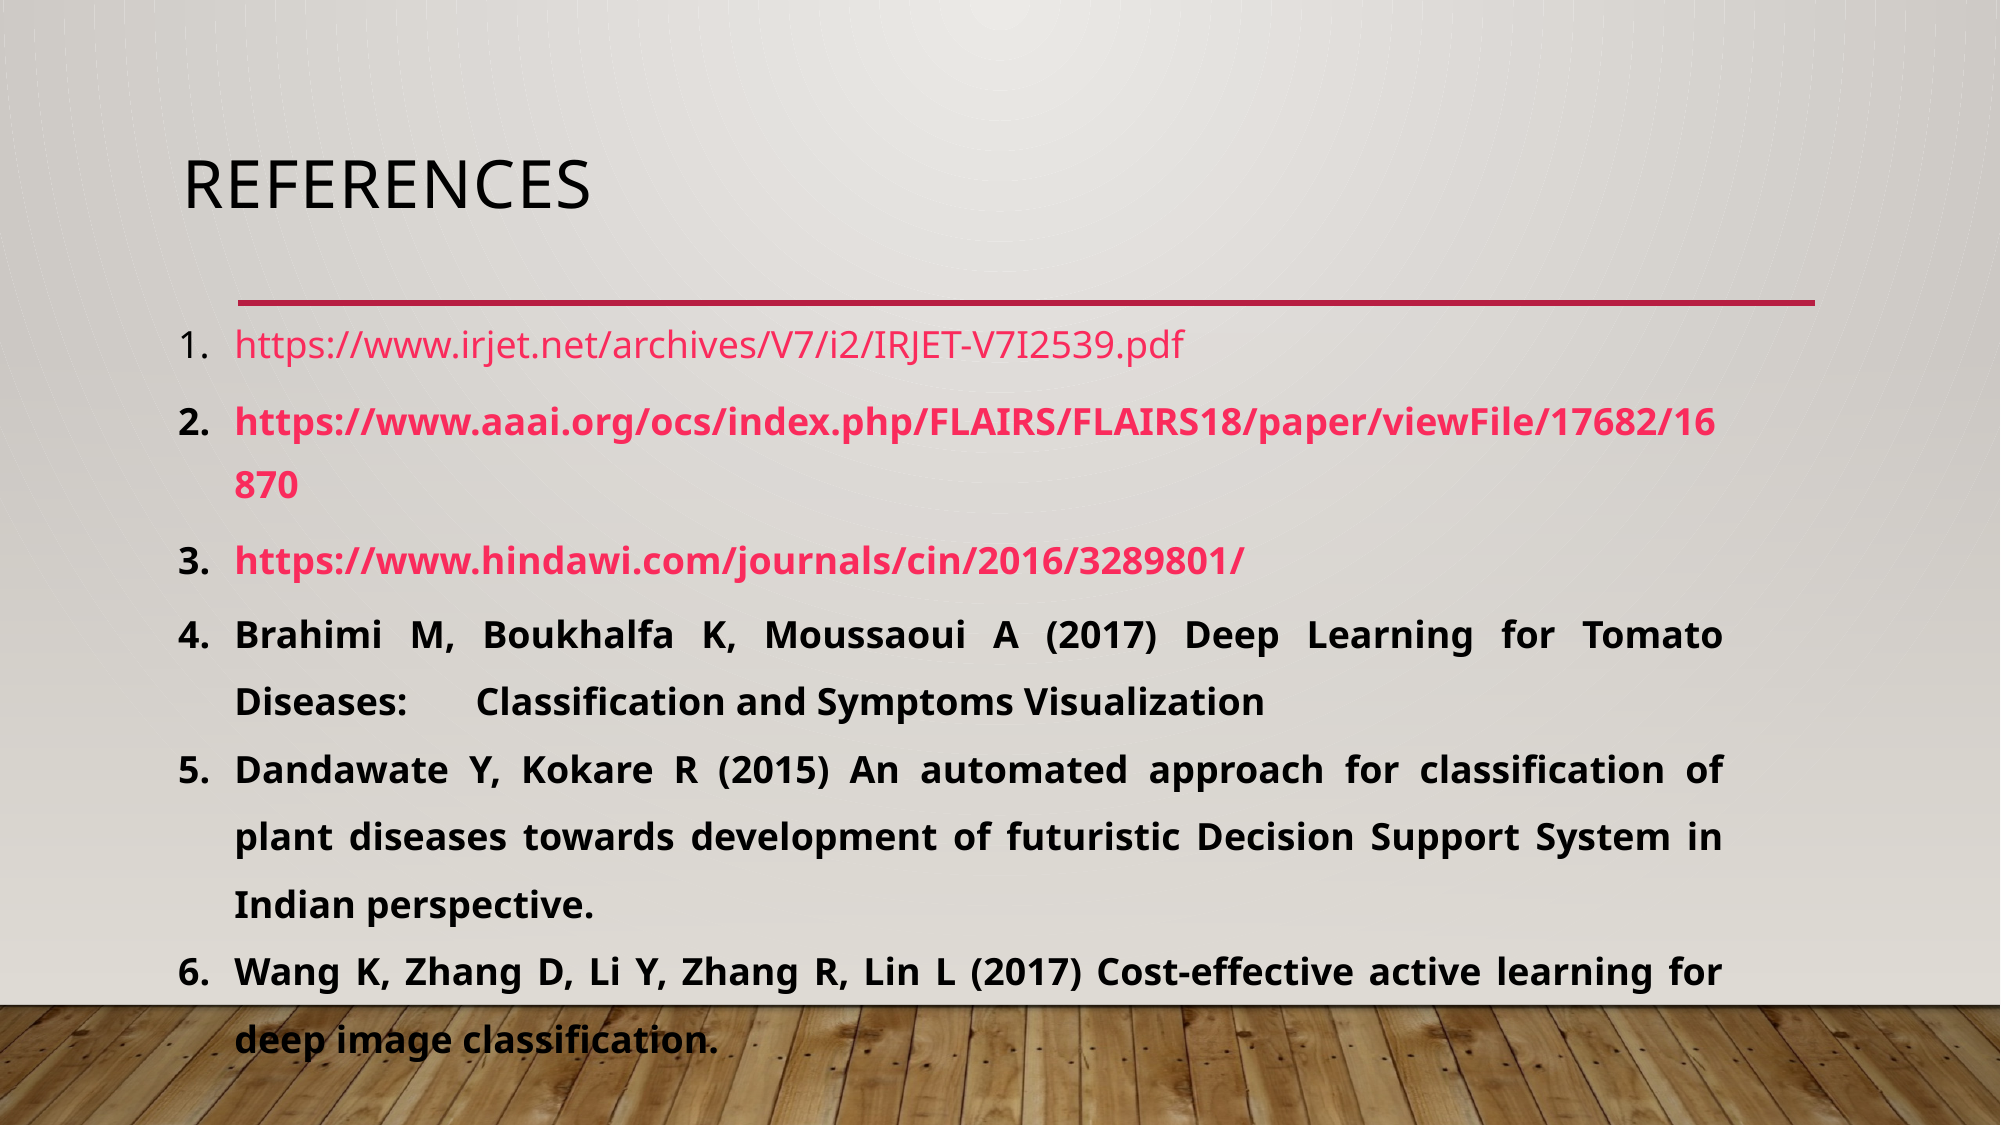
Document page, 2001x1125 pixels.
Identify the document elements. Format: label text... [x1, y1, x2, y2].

text_box https://www.irjet.net/archives/V7/i2/IRJET-V7I2539.pdf https://www.aaai.org/ocs/index.php/FLAIRS/FLAIRS18/paper/viewFile/17682/16870 https://www.hindawi.com/journals/cin/2016/3289801/ Brahimi M, Boukhalfa K, Moussaoui A (2017) Deep Learning for Tomato Diseases: Classification and Symptoms Visualization Dandawate Y, Kokare R (2015) An automated approach for classification of plant diseases towards development of futuristic Decision Support System in Indian perspective. Wang K, Zhang D, Li Y, Zhang R, Lin L (2017) Cost-effective active learning for deep image classification. [178, 287, 1725, 998]
title REFERENCES [180, 139, 1162, 287]
picture [0, 1005, 2000, 1125]
